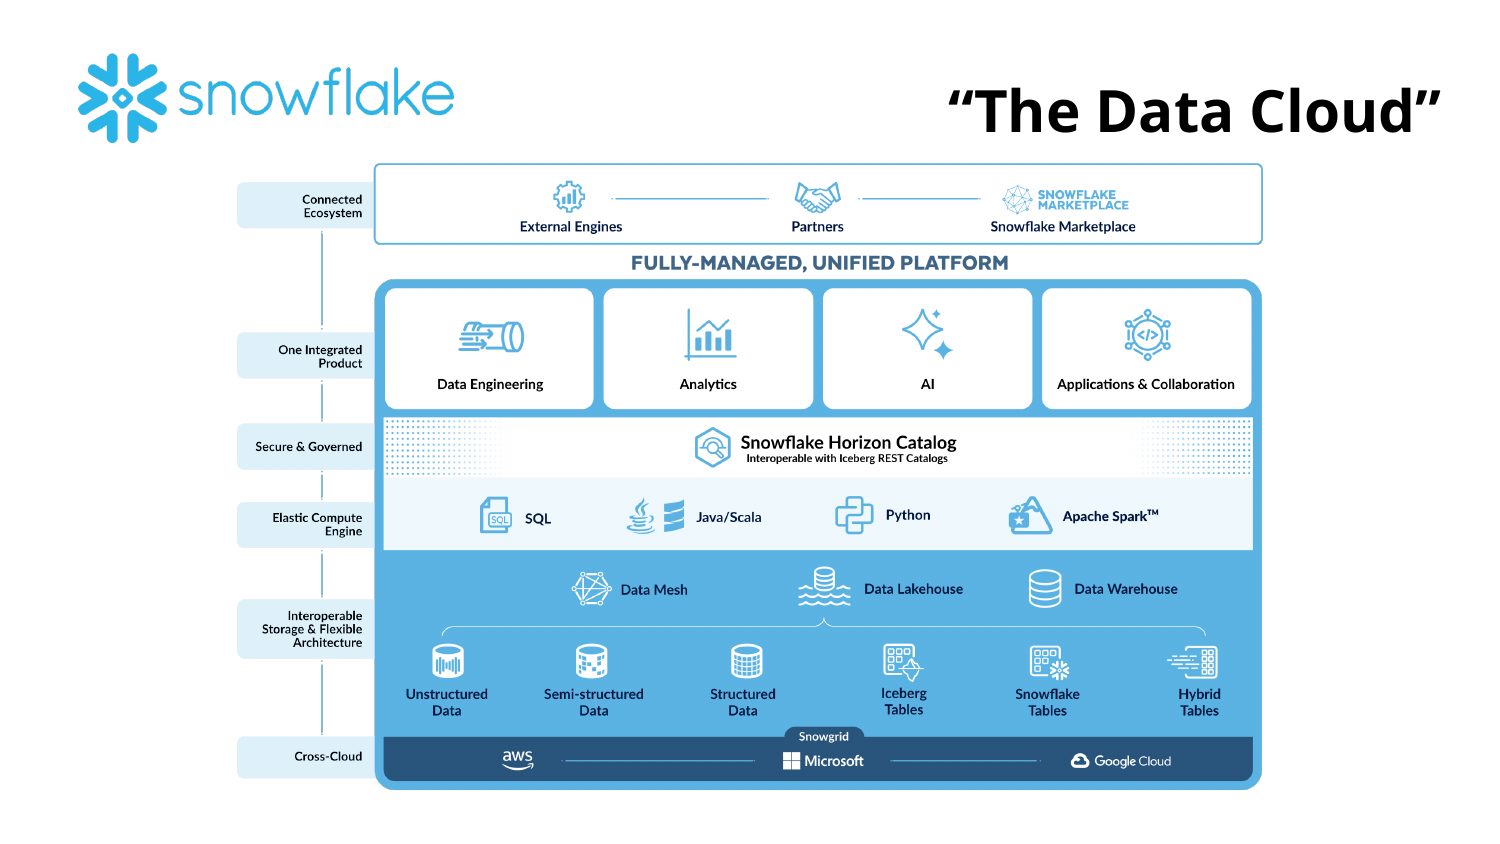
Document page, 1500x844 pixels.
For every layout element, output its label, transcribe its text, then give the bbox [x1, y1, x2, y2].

picture [77, 52, 1290, 812]
title “The Data Cloud” [41, 53, 205, 166]
title “The Data Cloud” [454, 53, 1457, 166]
